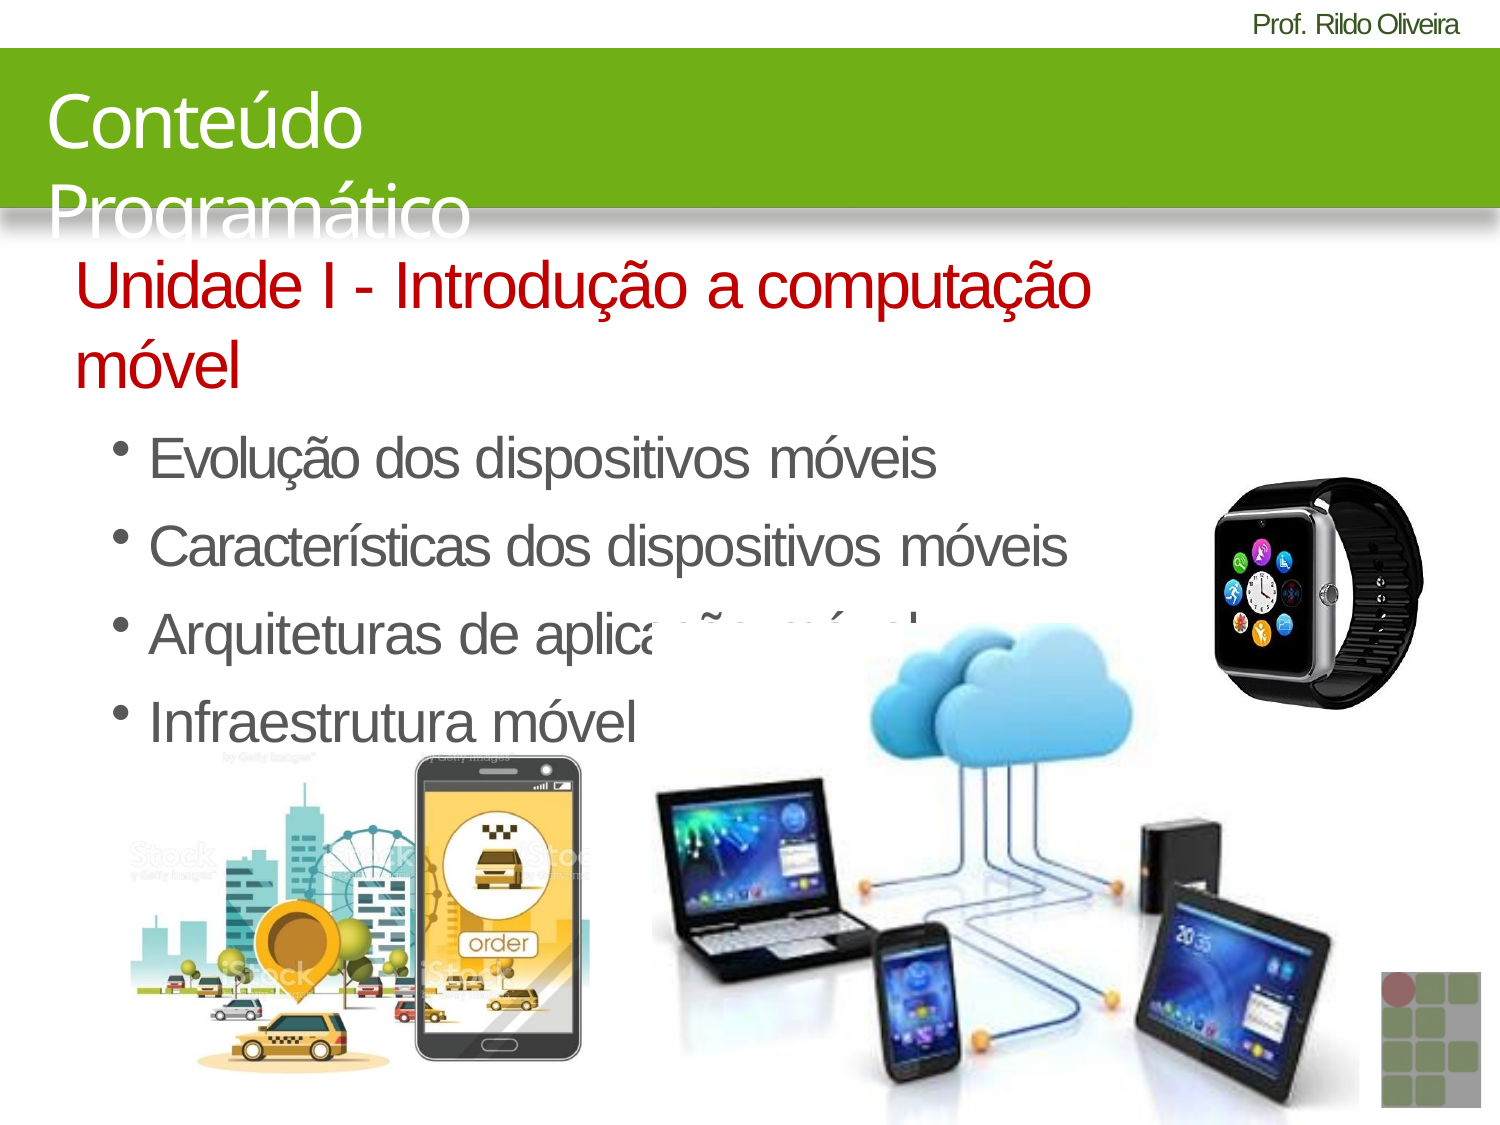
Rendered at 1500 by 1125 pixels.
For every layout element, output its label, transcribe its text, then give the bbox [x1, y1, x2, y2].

text_box [652, 623, 1360, 1125]
text_box [1381, 972, 1482, 1108]
text_box Unidade I - Introdução a computação móvel Evolução dos dispositivos móveis Características dos dispositivos móveis Arquiteturas de aplicação móvel Infraestrutura móvel [72, 219, 1263, 755]
text_box [130, 752, 590, 1074]
text_box [1209, 473, 1428, 710]
picture [0, 48, 1500, 386]
title Conteúdo Programático [43, 71, 749, 262]
